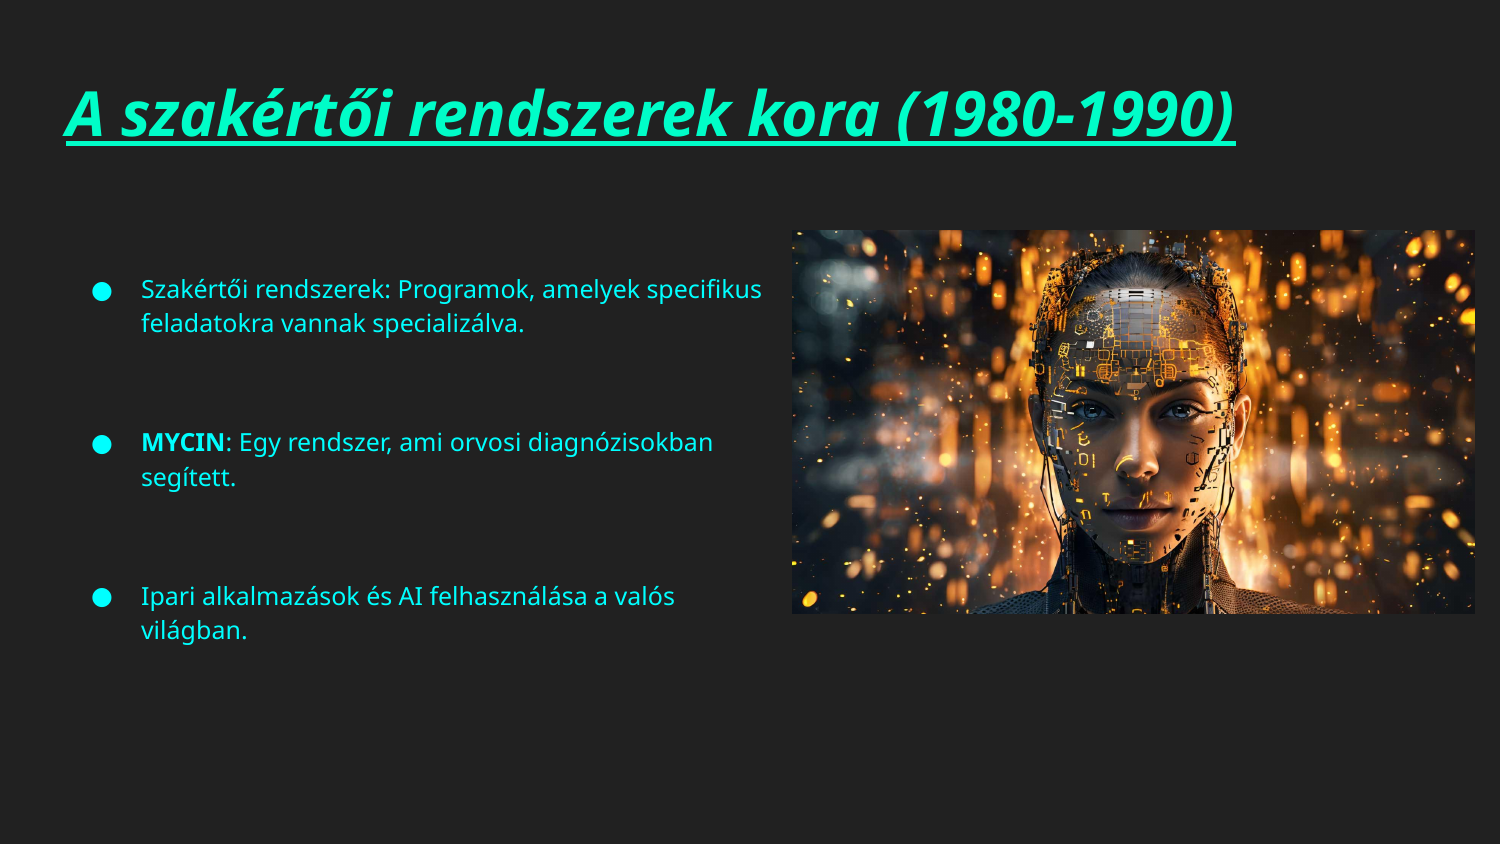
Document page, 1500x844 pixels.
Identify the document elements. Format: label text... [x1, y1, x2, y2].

picture [791, 230, 1476, 614]
list Szakértői rendszerek: Programok, amelyek specifikus feladatokra vannak specializálva. MYCIN: Egy rendszer, ami orvosi diagnózisokban segített. Ipari alkalmazások és AI felhasználása a valós világban. [51, 201, 793, 750]
title A szakértői rendszerek kora (1980-1990) [51, 48, 1449, 180]
